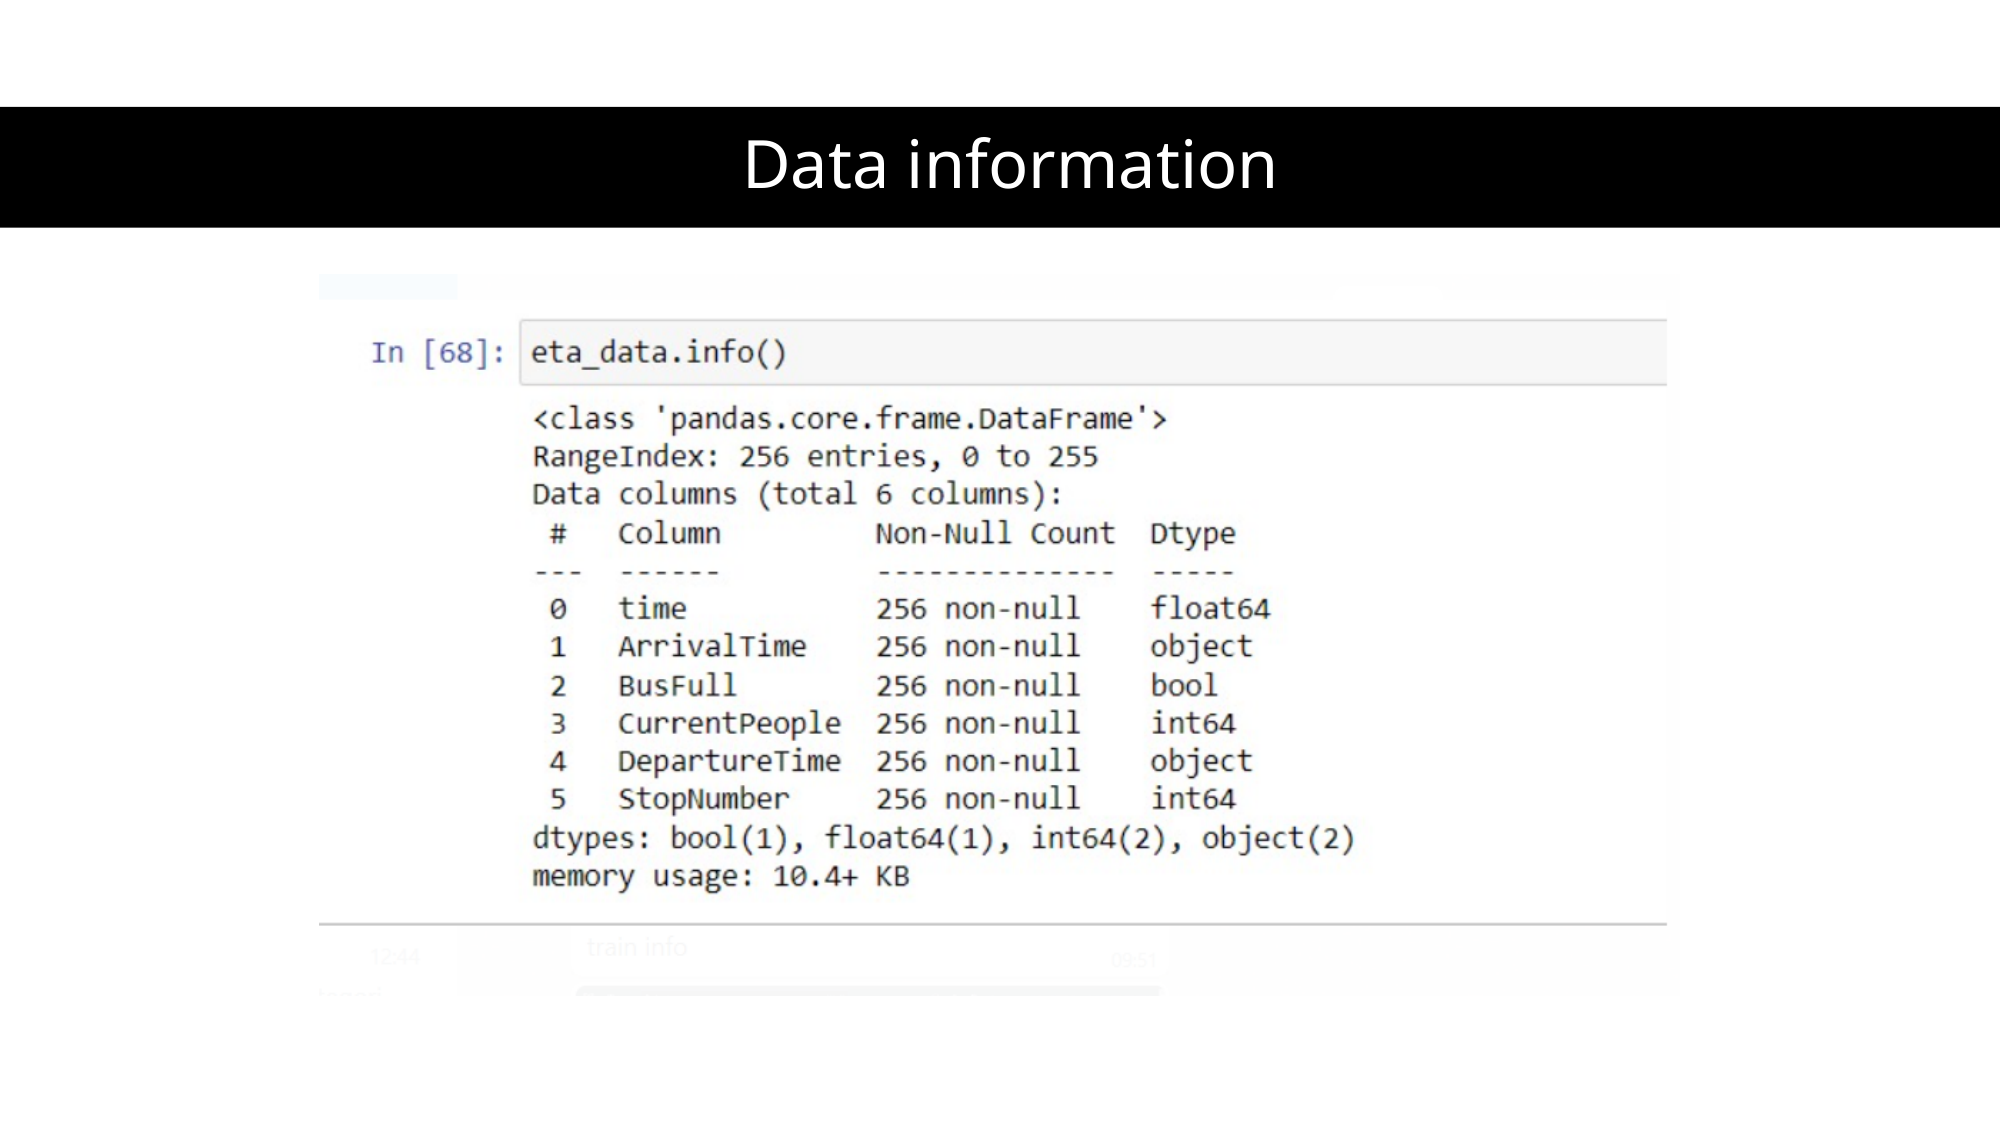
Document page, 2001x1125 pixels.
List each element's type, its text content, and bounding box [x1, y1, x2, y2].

picture [319, 274, 1680, 996]
title Data information [91, 105, 1931, 228]
text_box [0, 106, 2000, 229]
